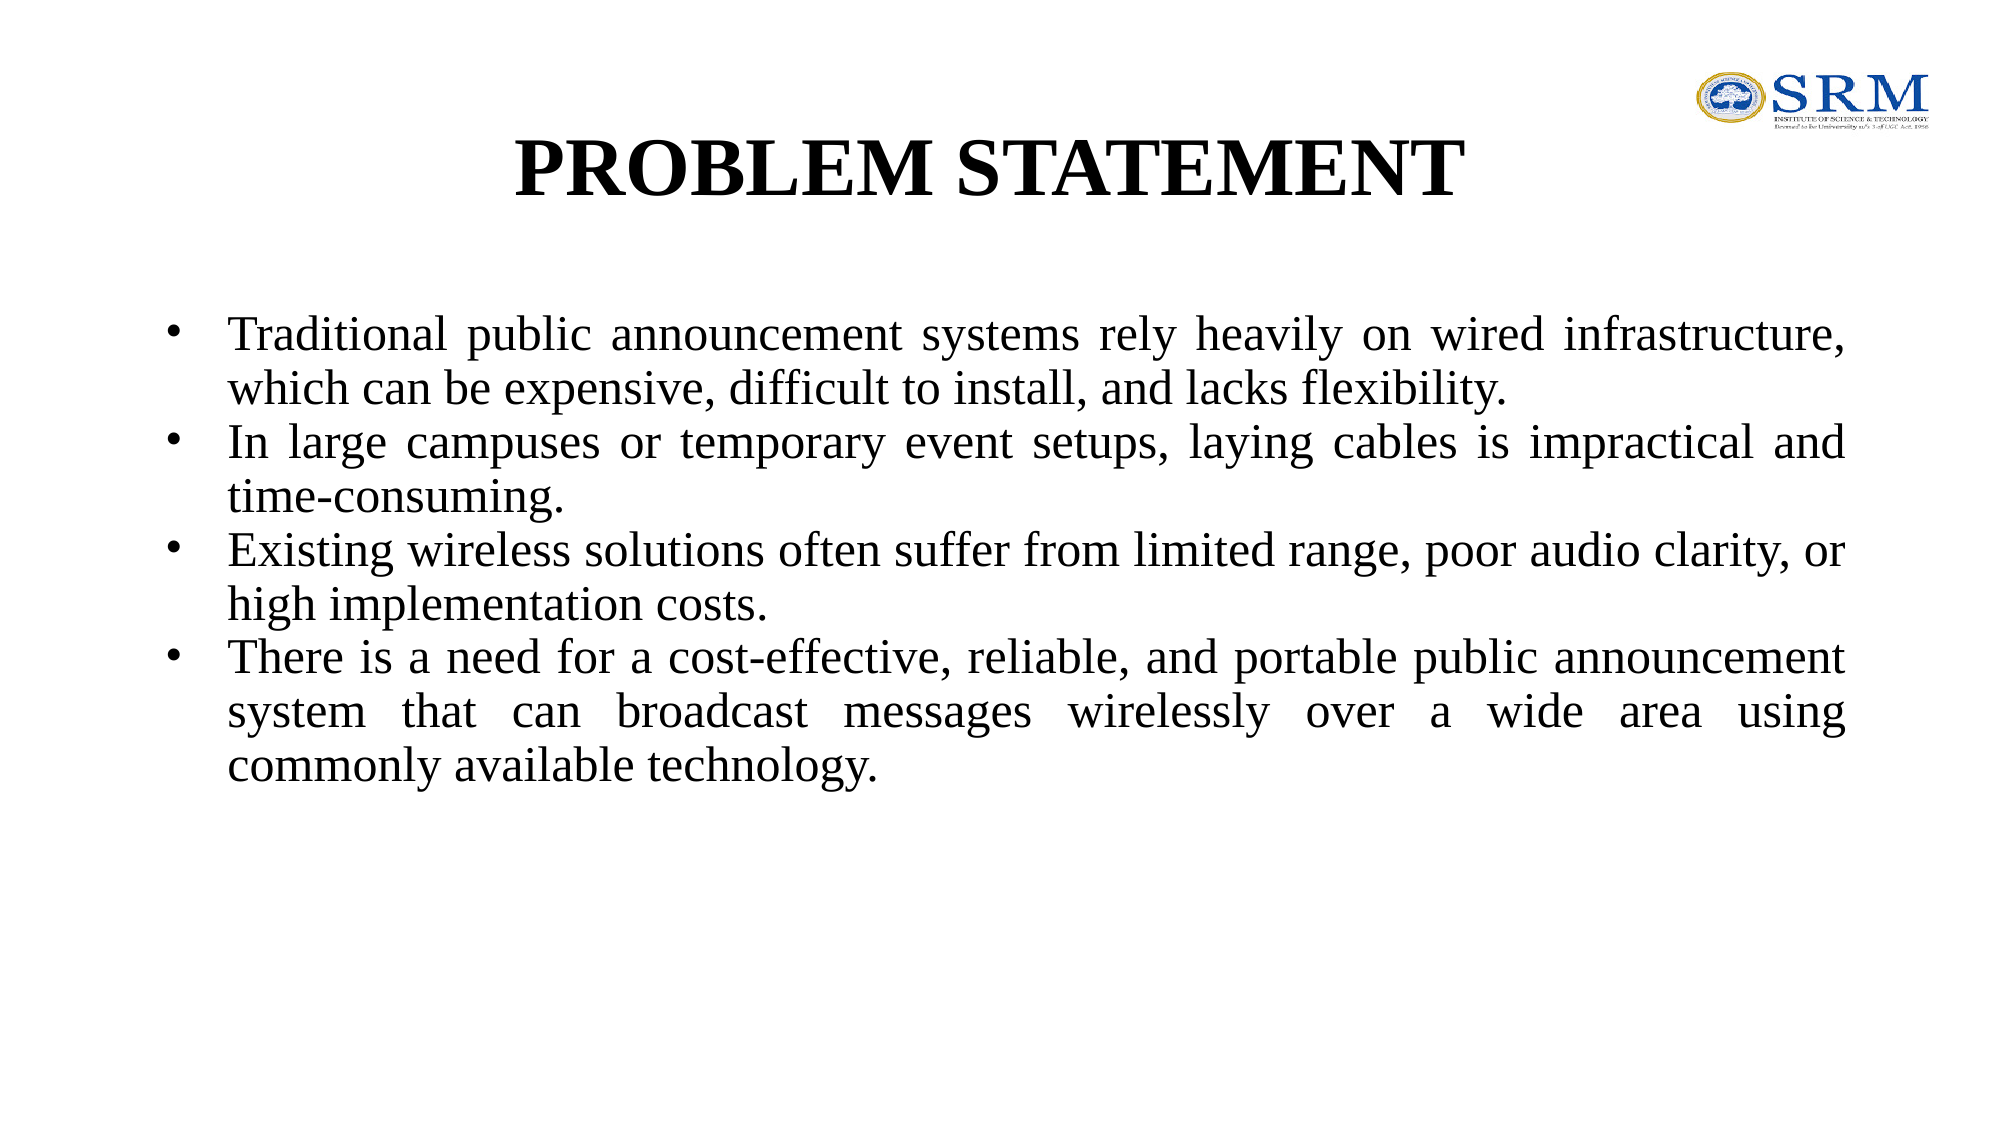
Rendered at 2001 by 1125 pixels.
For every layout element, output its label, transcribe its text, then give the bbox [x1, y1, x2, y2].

list Traditional public announcement systems rely heavily on wired infrastructure, which can be expensive, difficult to install, and lacks flexibility. In large campuses or temporary event setups, laying cables is impractical and time-consuming. Existing wireless solutions often suffer from limited range, poor audio clarity, or high implementation costs. There is a need for a cost-effective, reliable, and portable public announcement system that can broadcast messages wirelessly over a wide area using commonly available technology. [137, 299, 1863, 1014]
picture [1676, 0, 1951, 202]
title PROBLEM STATEMENT [137, 59, 1863, 278]
